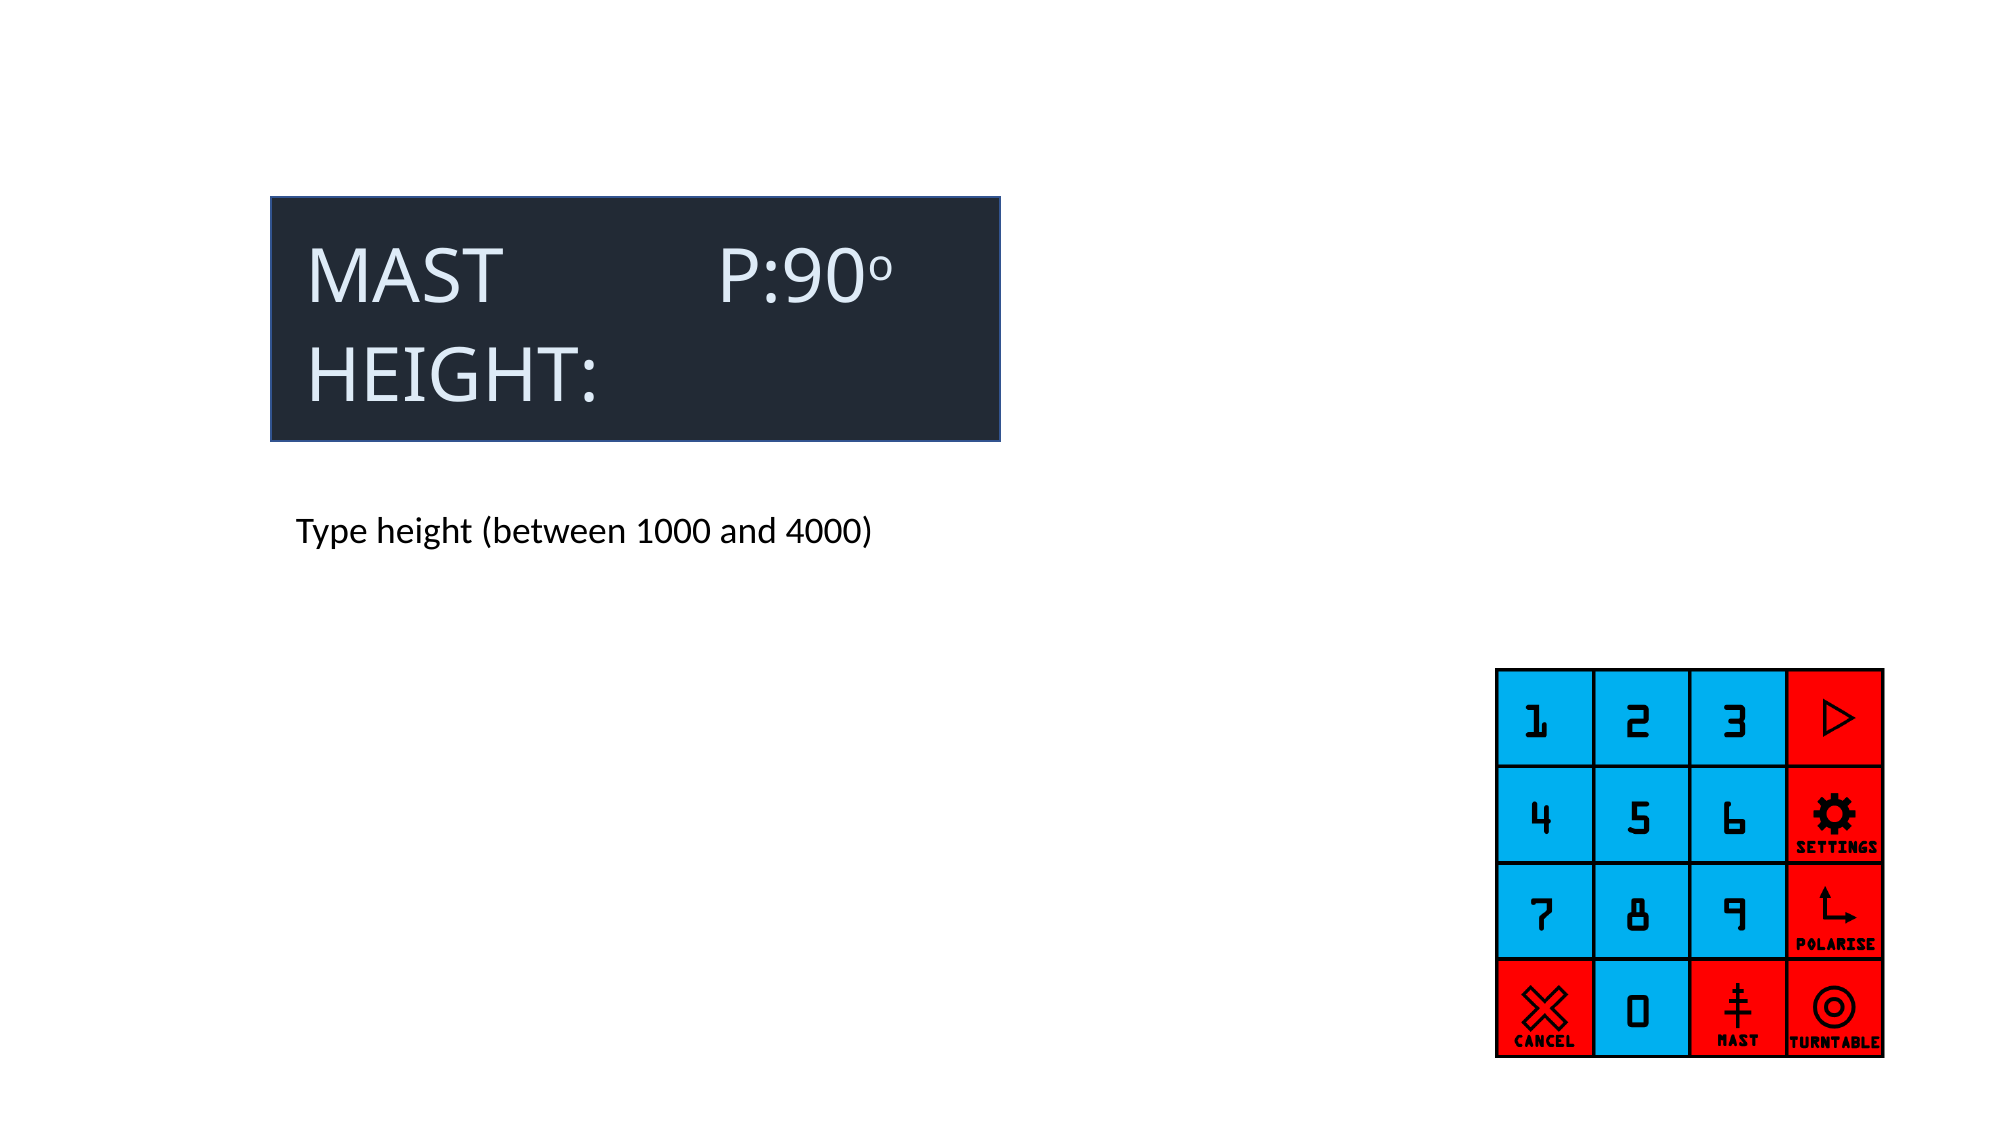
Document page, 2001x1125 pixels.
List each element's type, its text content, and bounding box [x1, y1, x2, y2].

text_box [271, 196, 1000, 442]
picture [1491, 668, 1902, 1067]
text_box Type height (between 1000 and 4000) [280, 498, 1010, 559]
